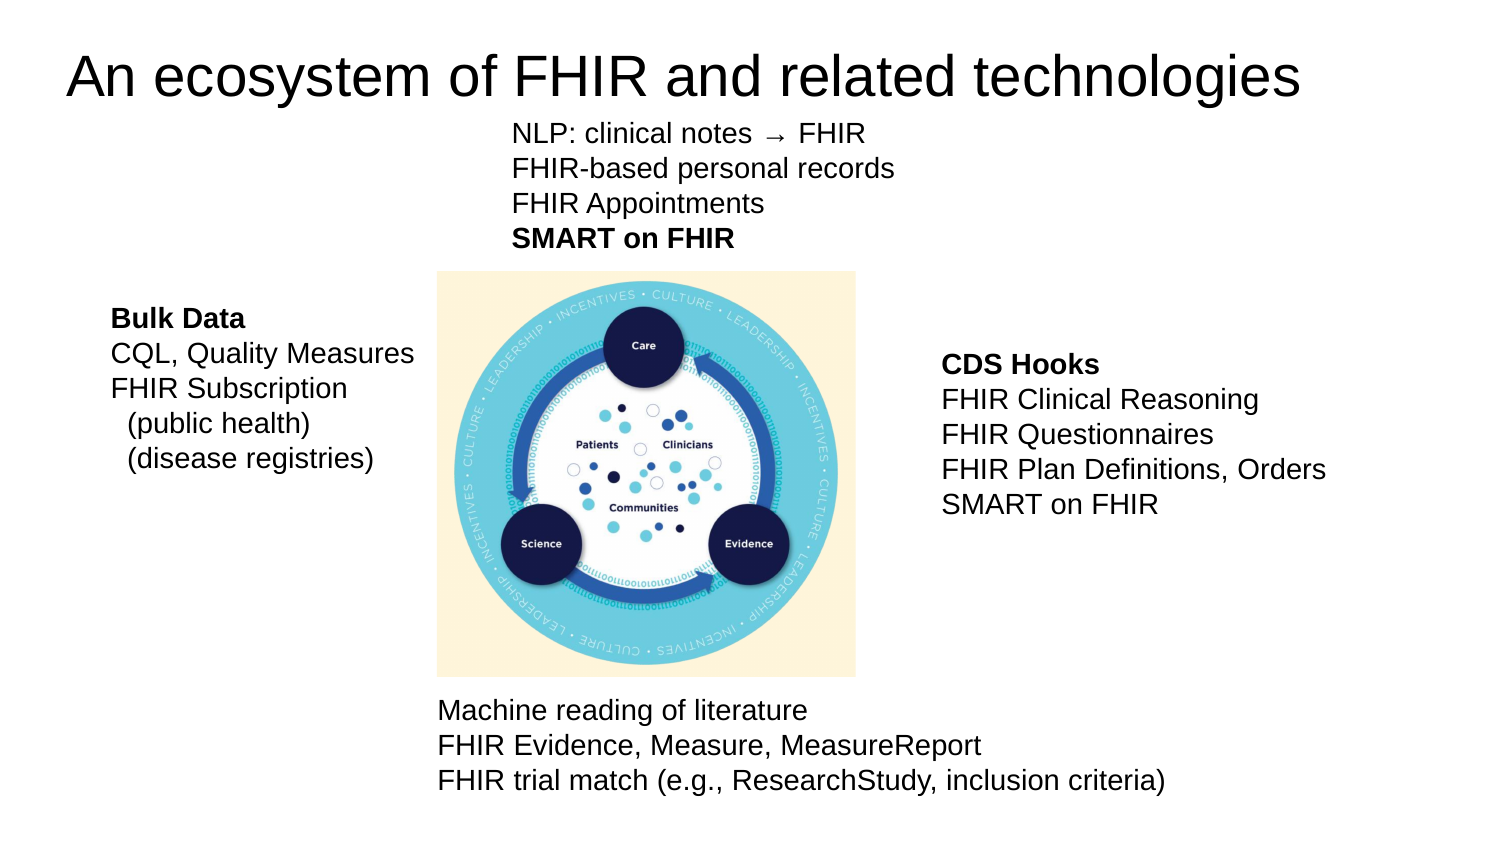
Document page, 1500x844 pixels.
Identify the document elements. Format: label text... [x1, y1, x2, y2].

title An ecosystem of FHIR and related technologies [51, 23, 1449, 117]
text_box Bulk Data CQL, Quality Measures FHIR Subscription (public health) (disease registries) [95, 284, 431, 379]
text_box Machine reading of literature FHIR Evidence, Measure, MeasureReport FHIR trial match (e.g., ResearchStudy, inclusion criteria) [422, 676, 1211, 761]
text_box CDS Hooks FHIR Clinical Reasoning FHIR Questionnaires FHIR Plan Definitions, Orders SMART on FHIR [926, 330, 1346, 425]
picture [436, 271, 856, 677]
text_box NLP: clinical notes → FHIR FHIR-based personal records FHIR Appointments SMART on FHIR [496, 99, 1029, 194]
